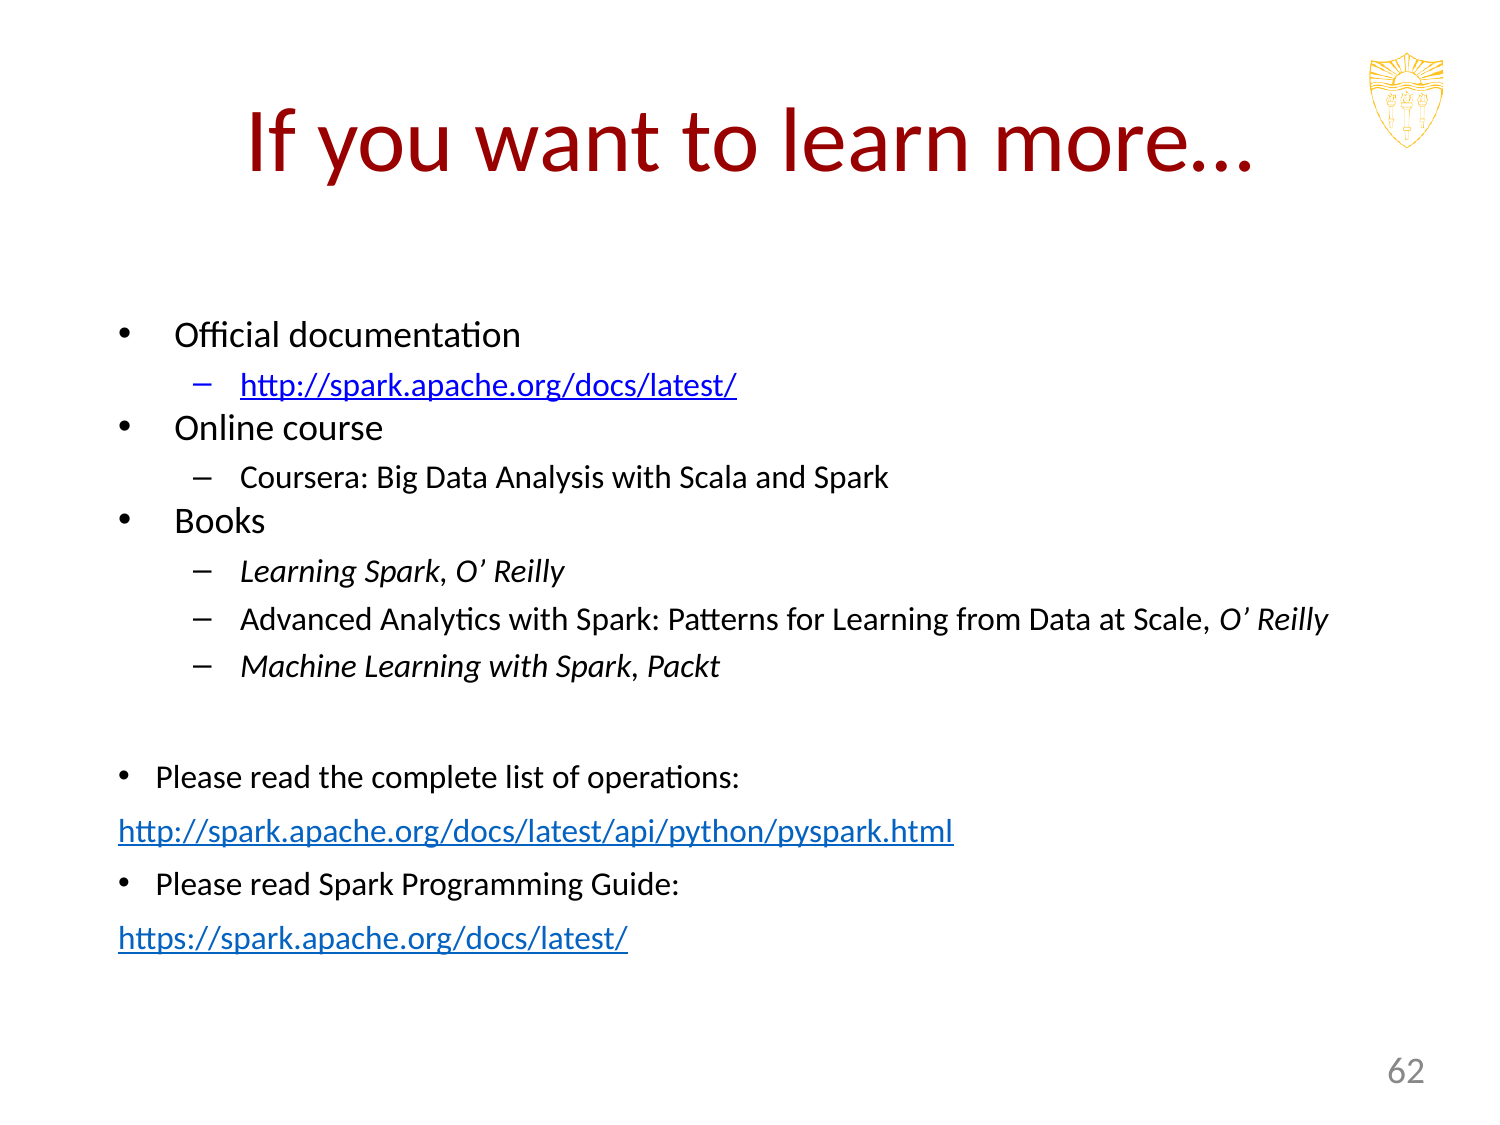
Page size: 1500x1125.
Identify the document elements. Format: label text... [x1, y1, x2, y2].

text_box Official documentation http://spark.apache.org/docs/latest/ Online course Coursera: Big Data Analysis with Scala and Spark Books Learning Spark, O’ Reilly Advanced Analytics with Spark: Patterns for Learning from Data at Scale, O’ Reilly Machine Learning with Spark, Packt [115, 309, 1334, 685]
text_box Please read the complete list of operations: http://spark.apache.org/docs/latest/api/python/pyspark.html Please read Spark Programming Guide: https://spark.apache.org/docs/latest/ [115, 755, 1429, 957]
title If you want to learn more… [175, 80, 1325, 268]
picture [1369, 52, 1444, 148]
slide_number 62 [1080, 1046, 1425, 1125]
